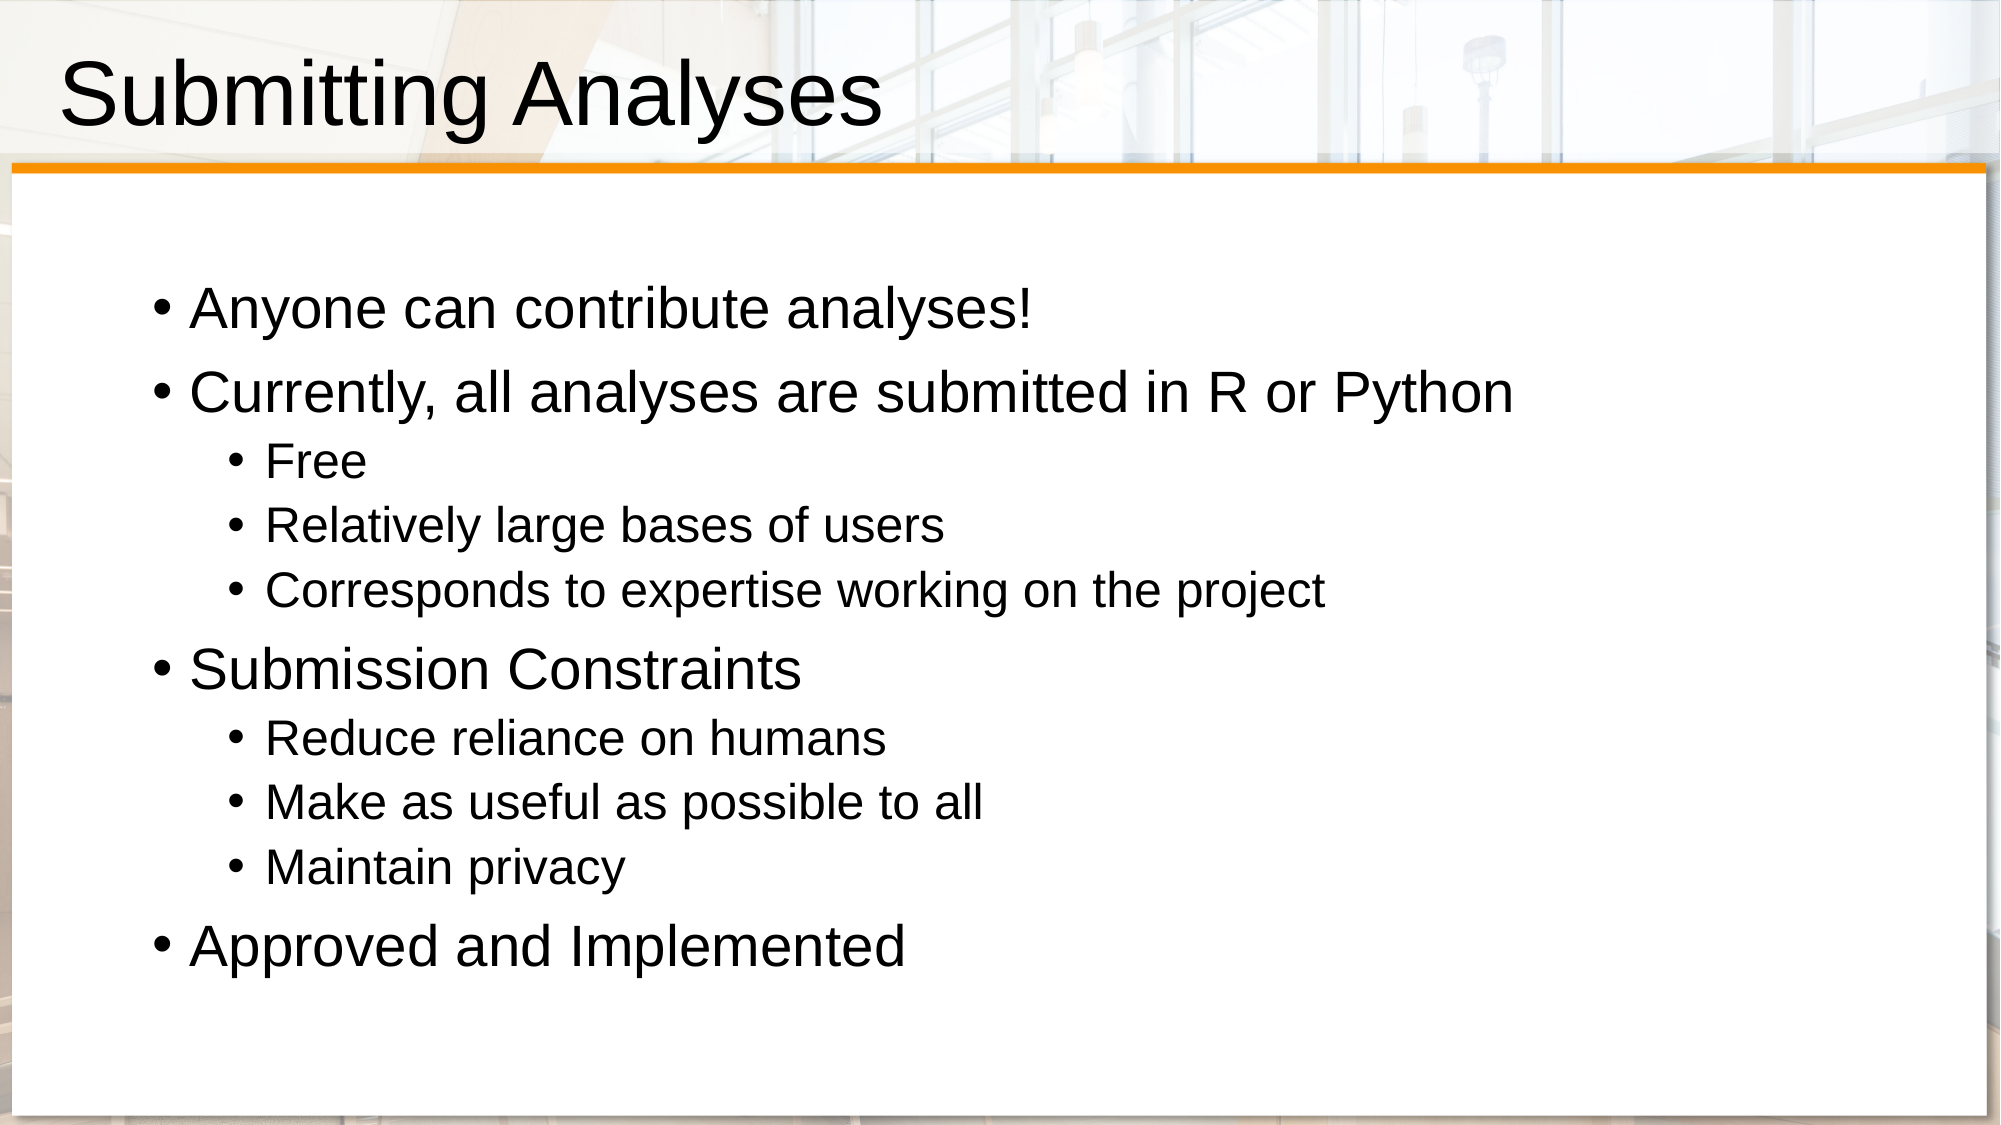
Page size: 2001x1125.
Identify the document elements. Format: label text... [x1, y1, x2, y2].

picture [0, 0, 2000, 1125]
title Submitting Analyses [43, 3, 1953, 188]
list Anyone can contribute analyses! Currently, all analyses are submitted in R or Python Free Relatively large bases of users Corresponds to expertise working on the project Submission Constraints Reduce reliance on humans Make as useful as possible to all Maintain privacy Approved and Implemented [137, 270, 1863, 1041]
